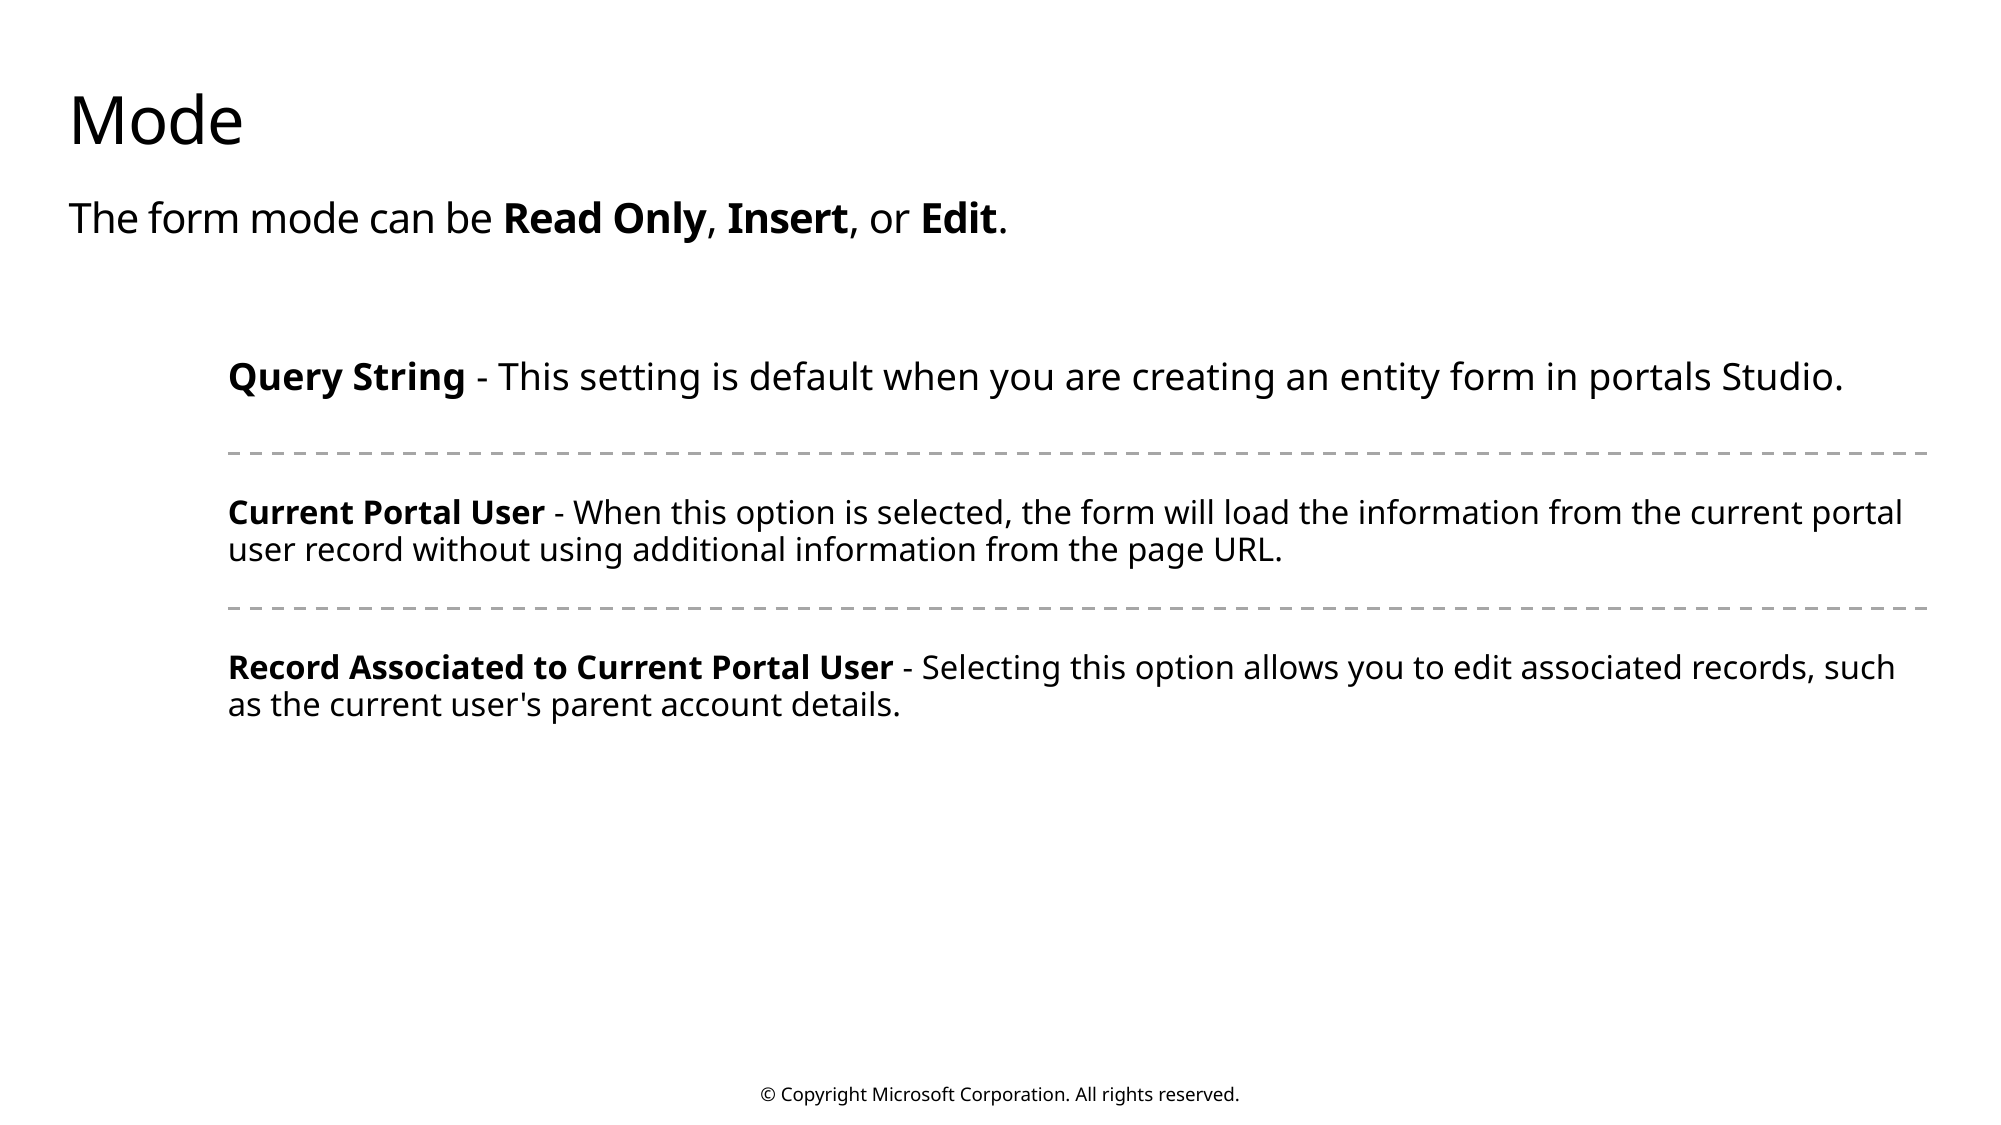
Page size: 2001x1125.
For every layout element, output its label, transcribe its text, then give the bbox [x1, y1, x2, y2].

title Mode [68, 72, 1930, 184]
list Record Associated to Current Portal User - Selecting this option allows you to edit associated records, such as the current user's parent account details. [227, 632, 1932, 741]
list Current Portal User - When this option is selected, the form will load the information from the current portal user record without using additional information from the page URL. [227, 477, 1932, 586]
list The form mode can be Read Only, Insert, or Edit. [68, 191, 1930, 243]
list Query String - This setting is default when you are creating an entity form in portals Studio. [227, 321, 1932, 430]
